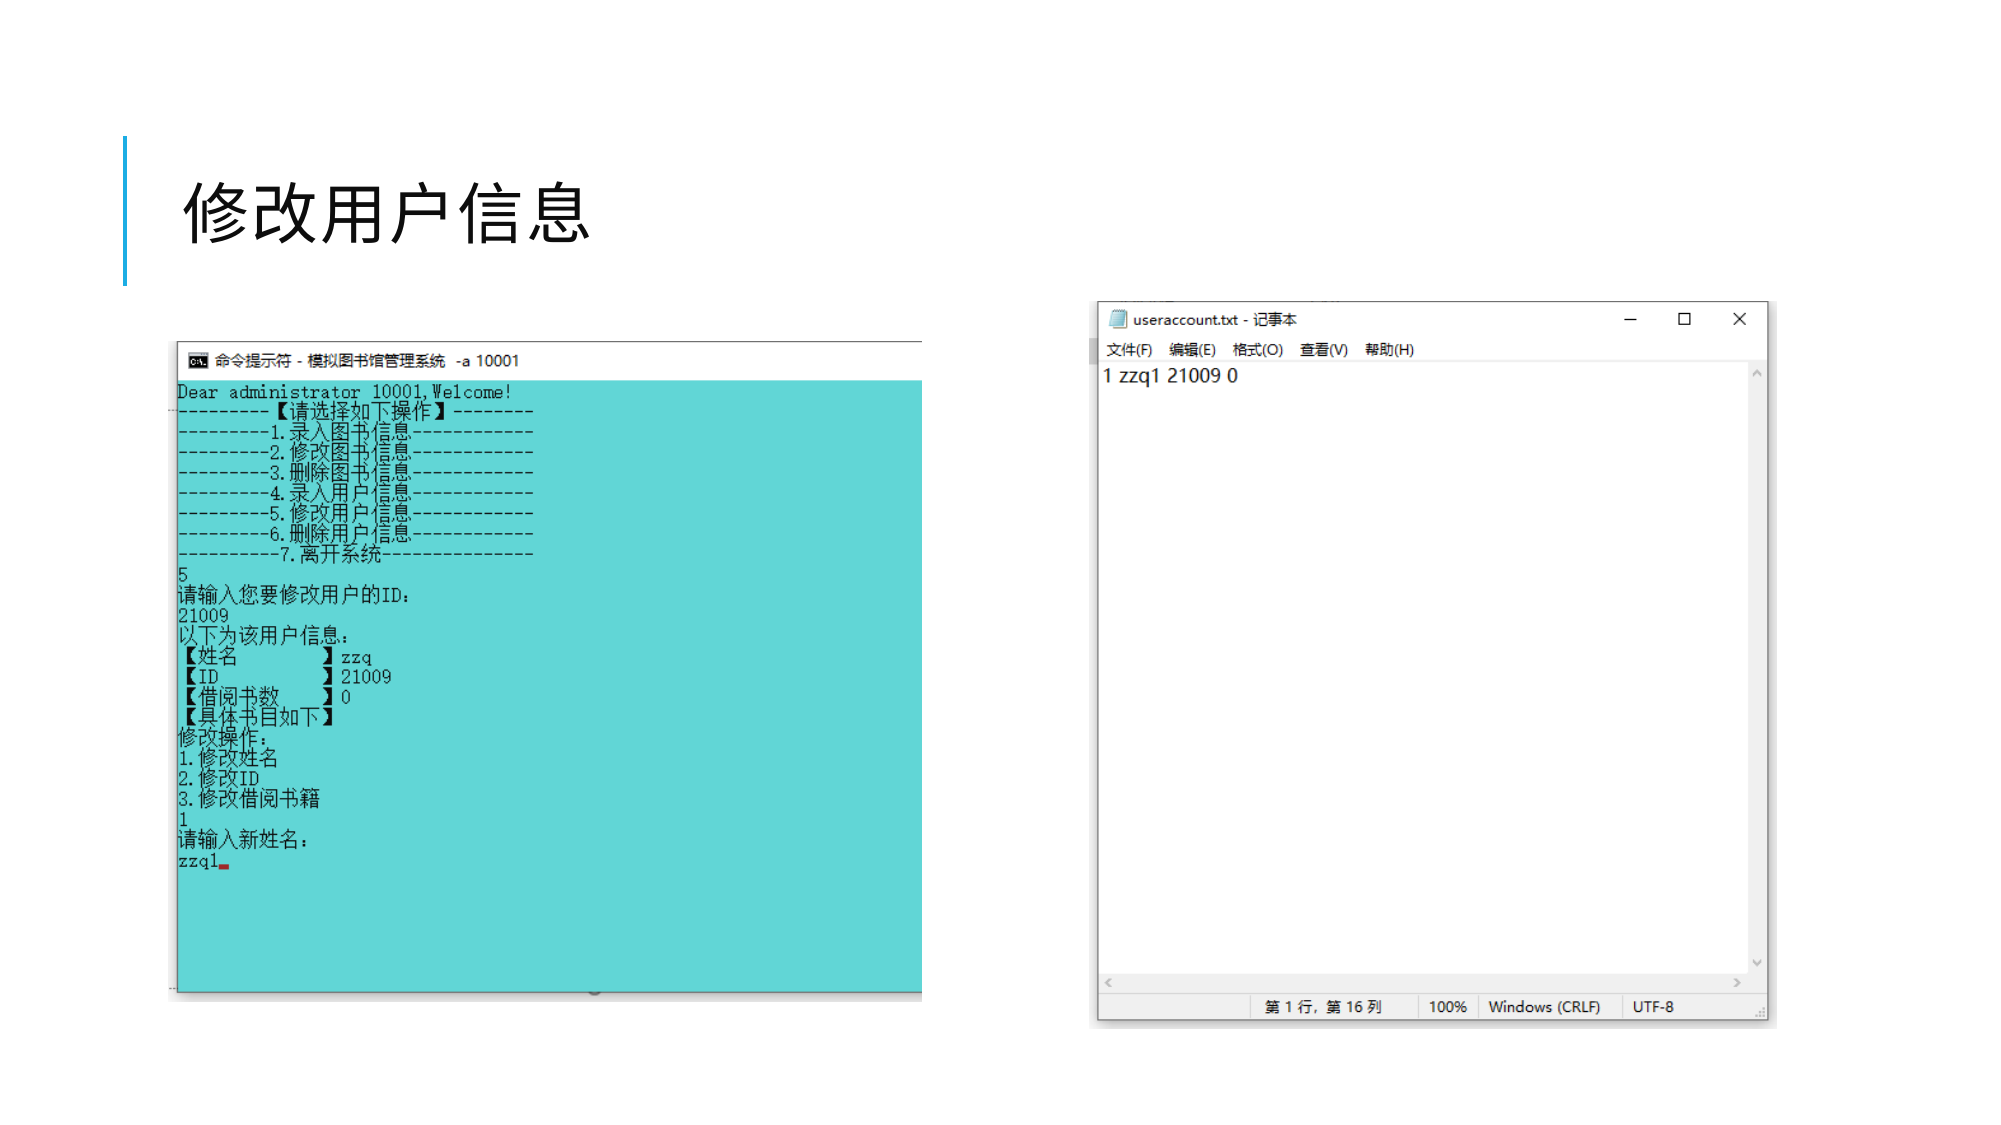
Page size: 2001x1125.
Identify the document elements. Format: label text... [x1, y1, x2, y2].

title 修改用户信息 [168, 96, 1763, 342]
picture [1089, 300, 1777, 1030]
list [167, 341, 923, 1003]
